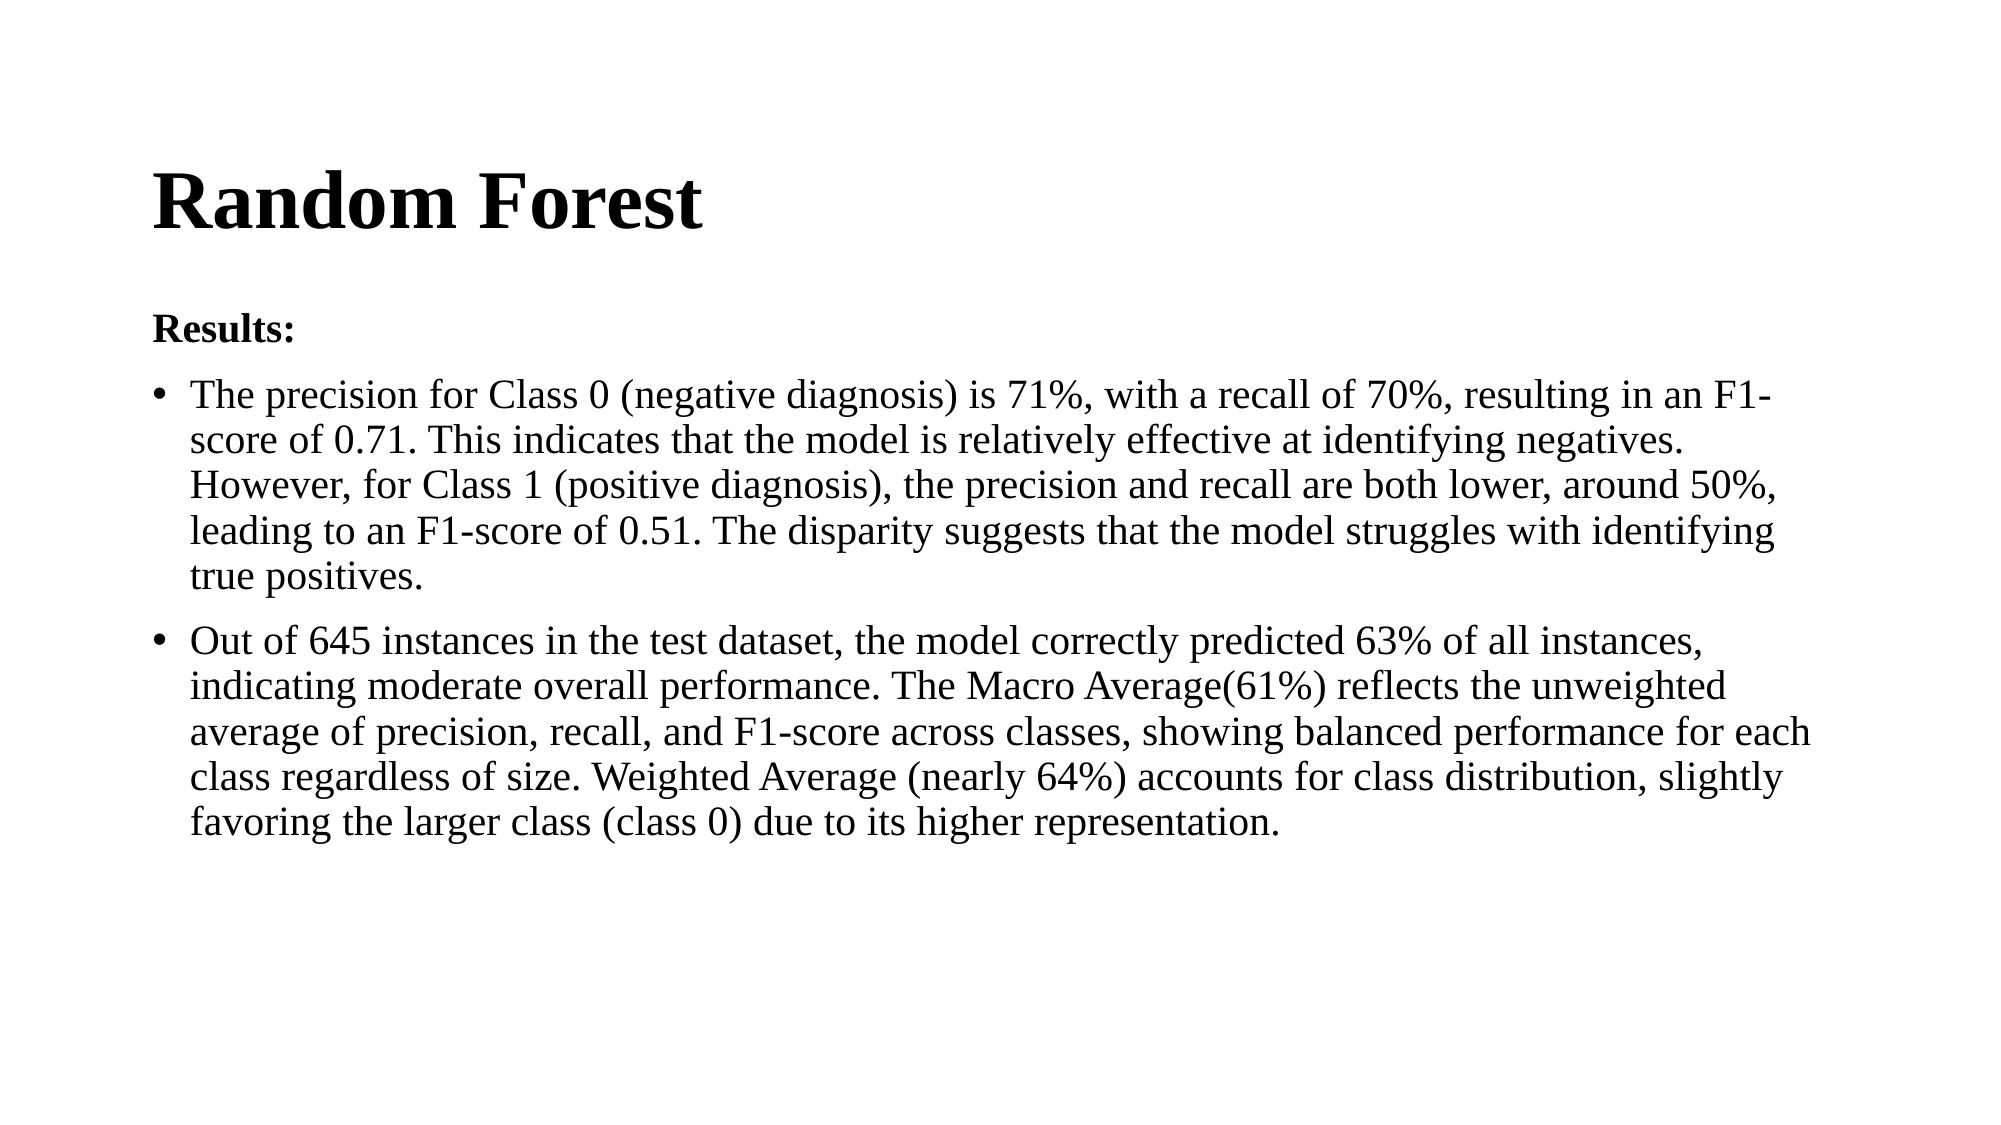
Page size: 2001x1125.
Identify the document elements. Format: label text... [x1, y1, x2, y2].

list Results: The precision for Class 0 (negative diagnosis) is 71%, with a recall of 70%, resulting in an F1-score of 0.71. This indicates that the model is relatively effective at identifying negatives. However, for Class 1 (positive diagnosis), the precision and recall are both lower, around 50%, leading to an F1-score of 0.51. The disparity suggests that the model struggles with identifying true positives. Out of 645 instances in the test dataset, the model correctly predicted 63% of all instances, indicating moderate overall performance. The Macro Average(61%) reflects the unweighted average of precision, recall, and F1-score across classes, showing balanced performance for each class regardless of size. Weighted Average (nearly 64%) accounts for class distribution, slightly favoring the larger class (class 0) due to its higher representation. [137, 299, 1863, 1014]
title Random Forest [137, 125, 1863, 278]
